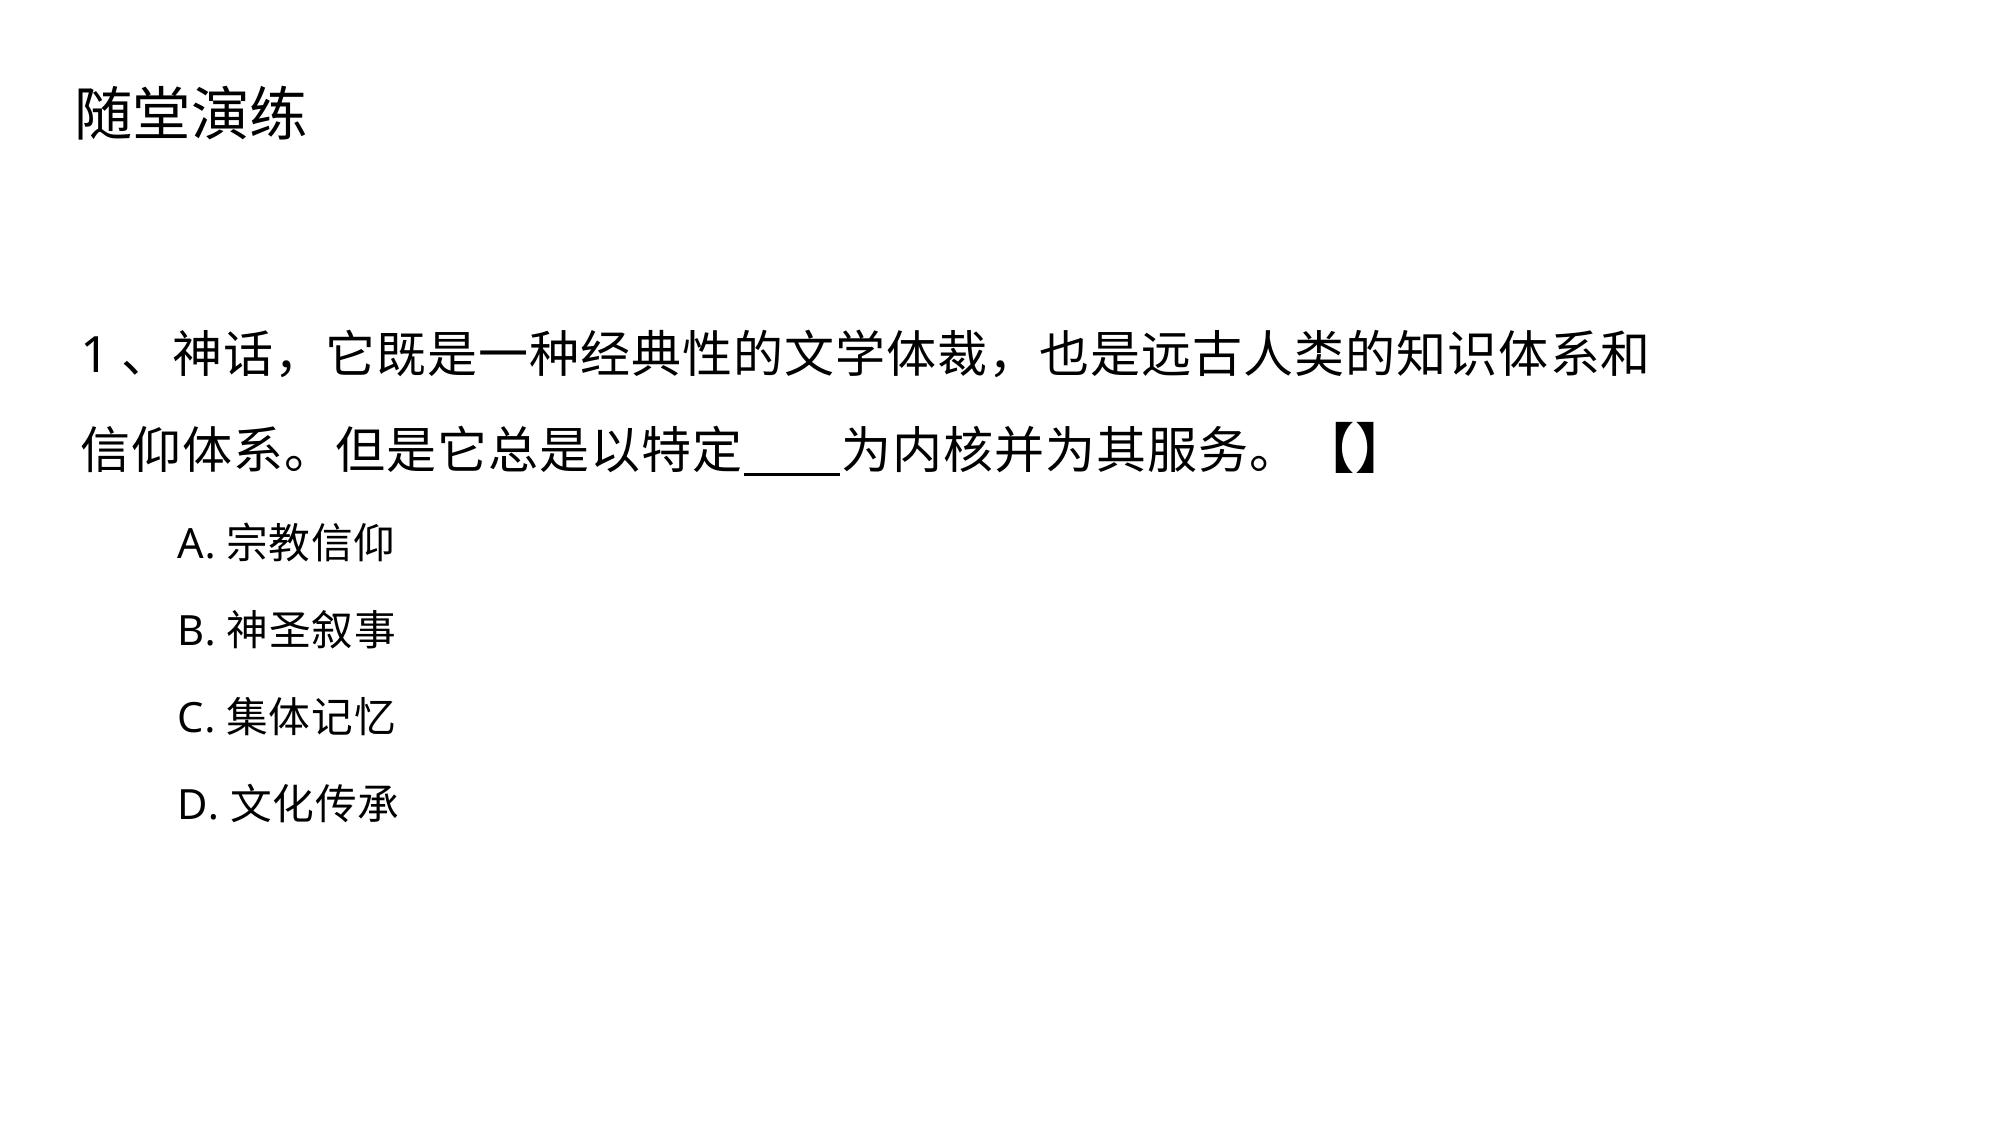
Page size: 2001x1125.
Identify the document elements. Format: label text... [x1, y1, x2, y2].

text_box 随堂演练 [60, 69, 741, 155]
text_box 1、神话，它既是一种经典性的文学体裁，也是远古人类的知识体系和信仰体系。但是它总是以特定 为内核并为其服务。【】 A.宗教信仰 B.神圣叙事 C.集体记忆 D.文化传承 [77, 292, 1692, 828]
